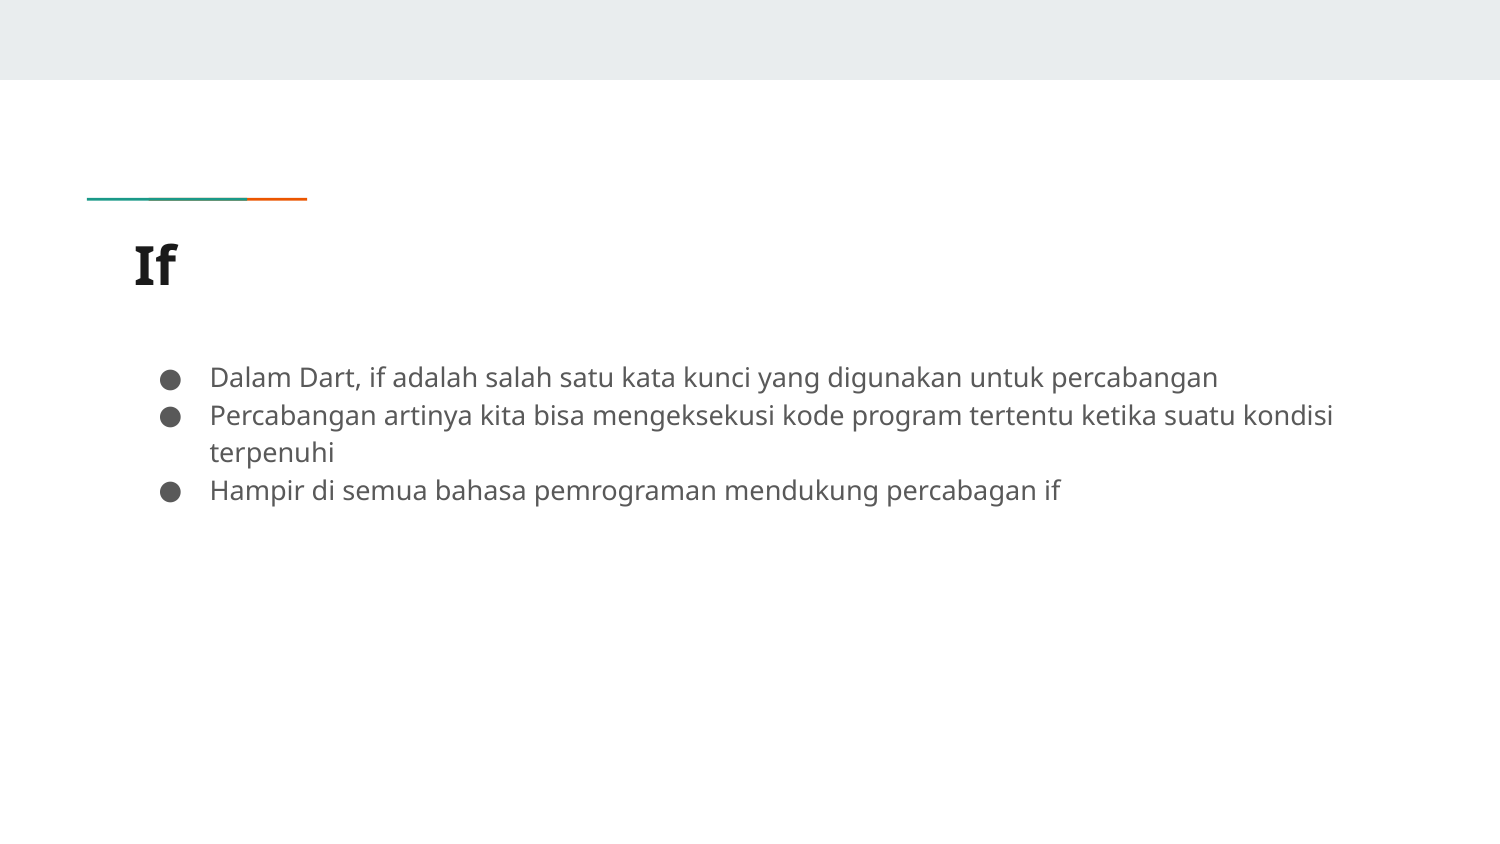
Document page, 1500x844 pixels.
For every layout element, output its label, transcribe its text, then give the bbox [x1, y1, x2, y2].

list Dalam Dart, if adalah salah satu kata kunci yang digunakan untuk percabangan Percabangan artinya kita bisa mengeksekusi kode program tertentu ketika suatu kondisi terpenuhi Hampir di semua bahasa pemrograman mendukung percabagan if [119, 341, 1381, 712]
title If [119, 216, 1381, 305]
